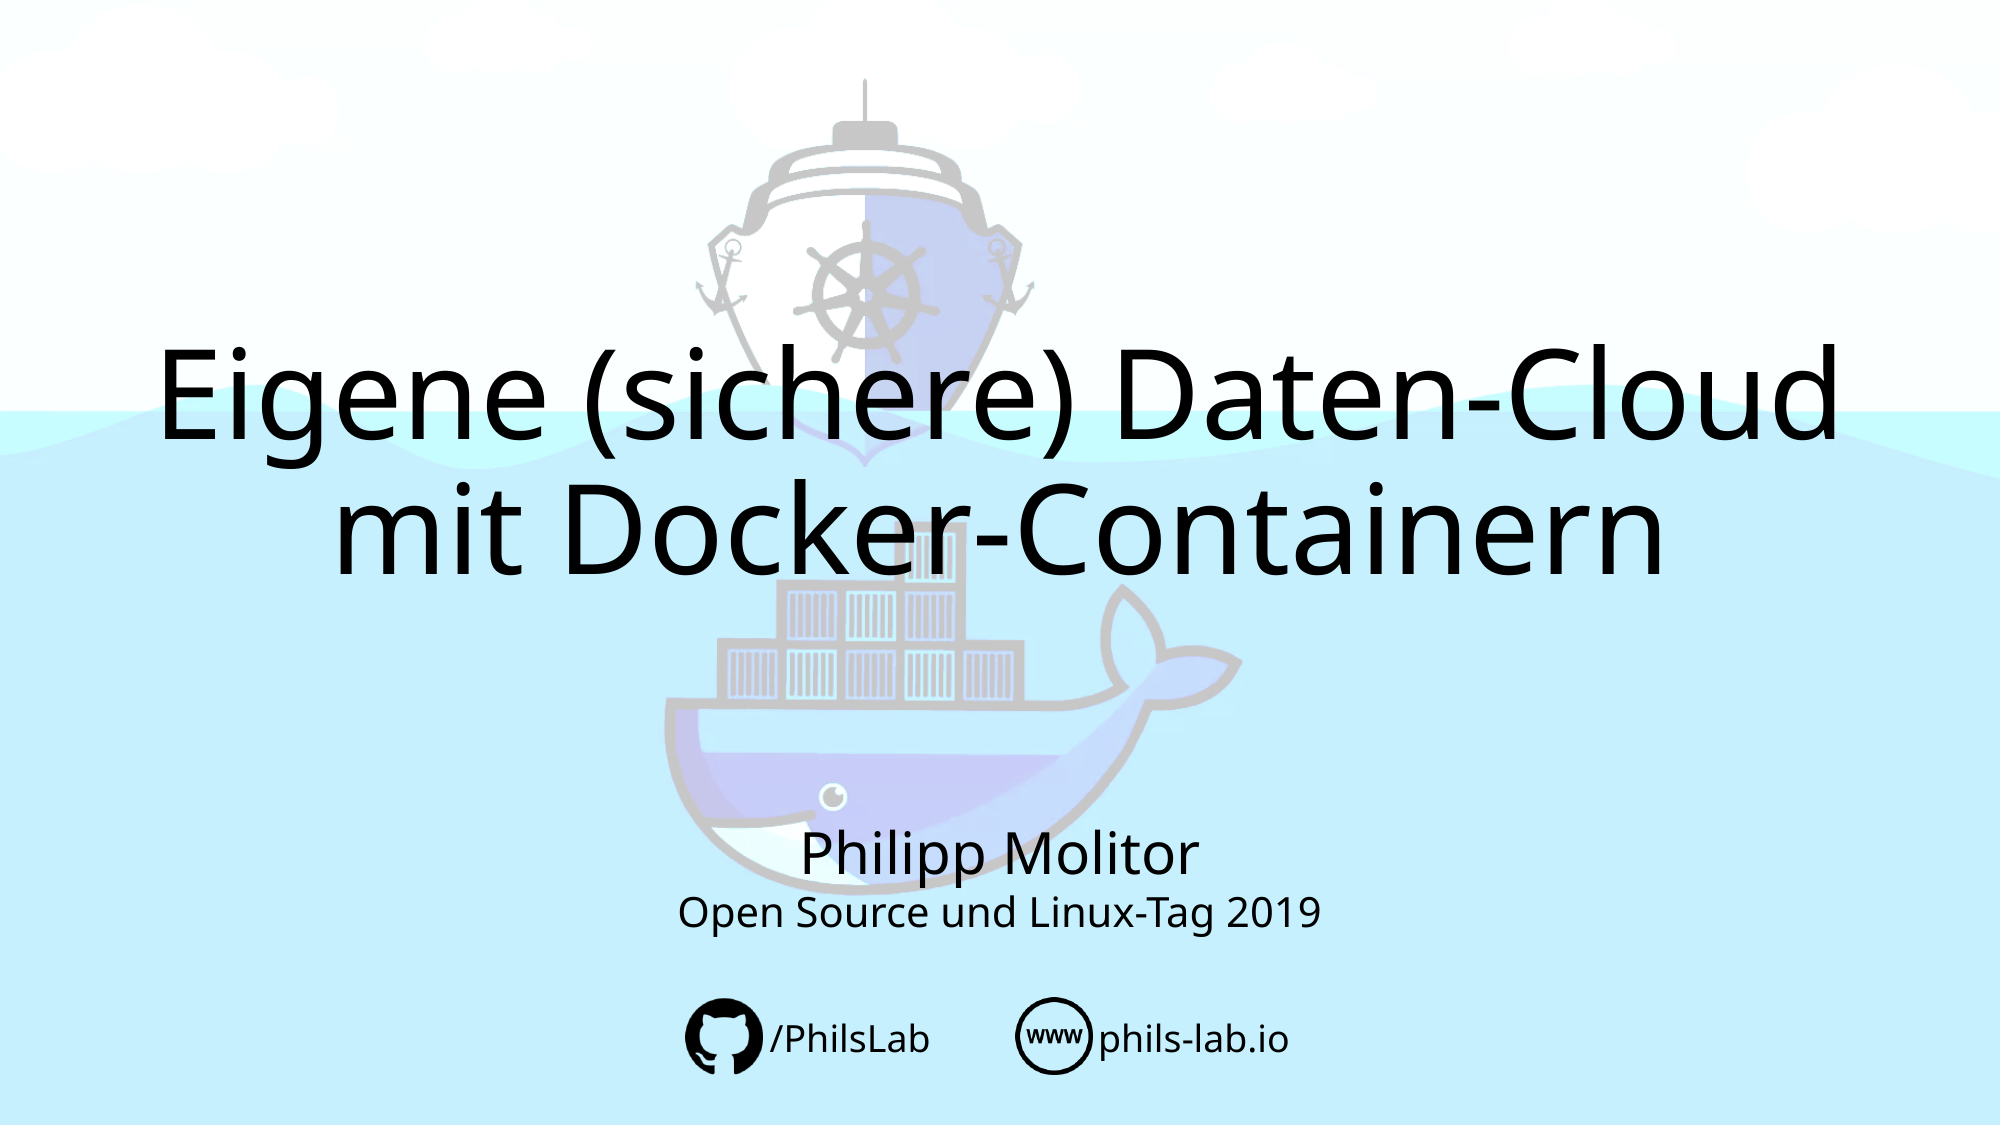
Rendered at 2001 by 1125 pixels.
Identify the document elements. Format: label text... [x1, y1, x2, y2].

text_box Philipp Molitor Open Source und Linux-Tag 2019 [662, 808, 1338, 944]
title Eigene (sichere) Daten-Cloud mit Docker-Containern [117, 254, 1883, 679]
picture [685, 997, 763, 1075]
text_box phils-lab.io [1093, 1007, 1306, 1068]
text_box /PhilsLab [763, 1007, 946, 1068]
picture [1015, 997, 1093, 1075]
